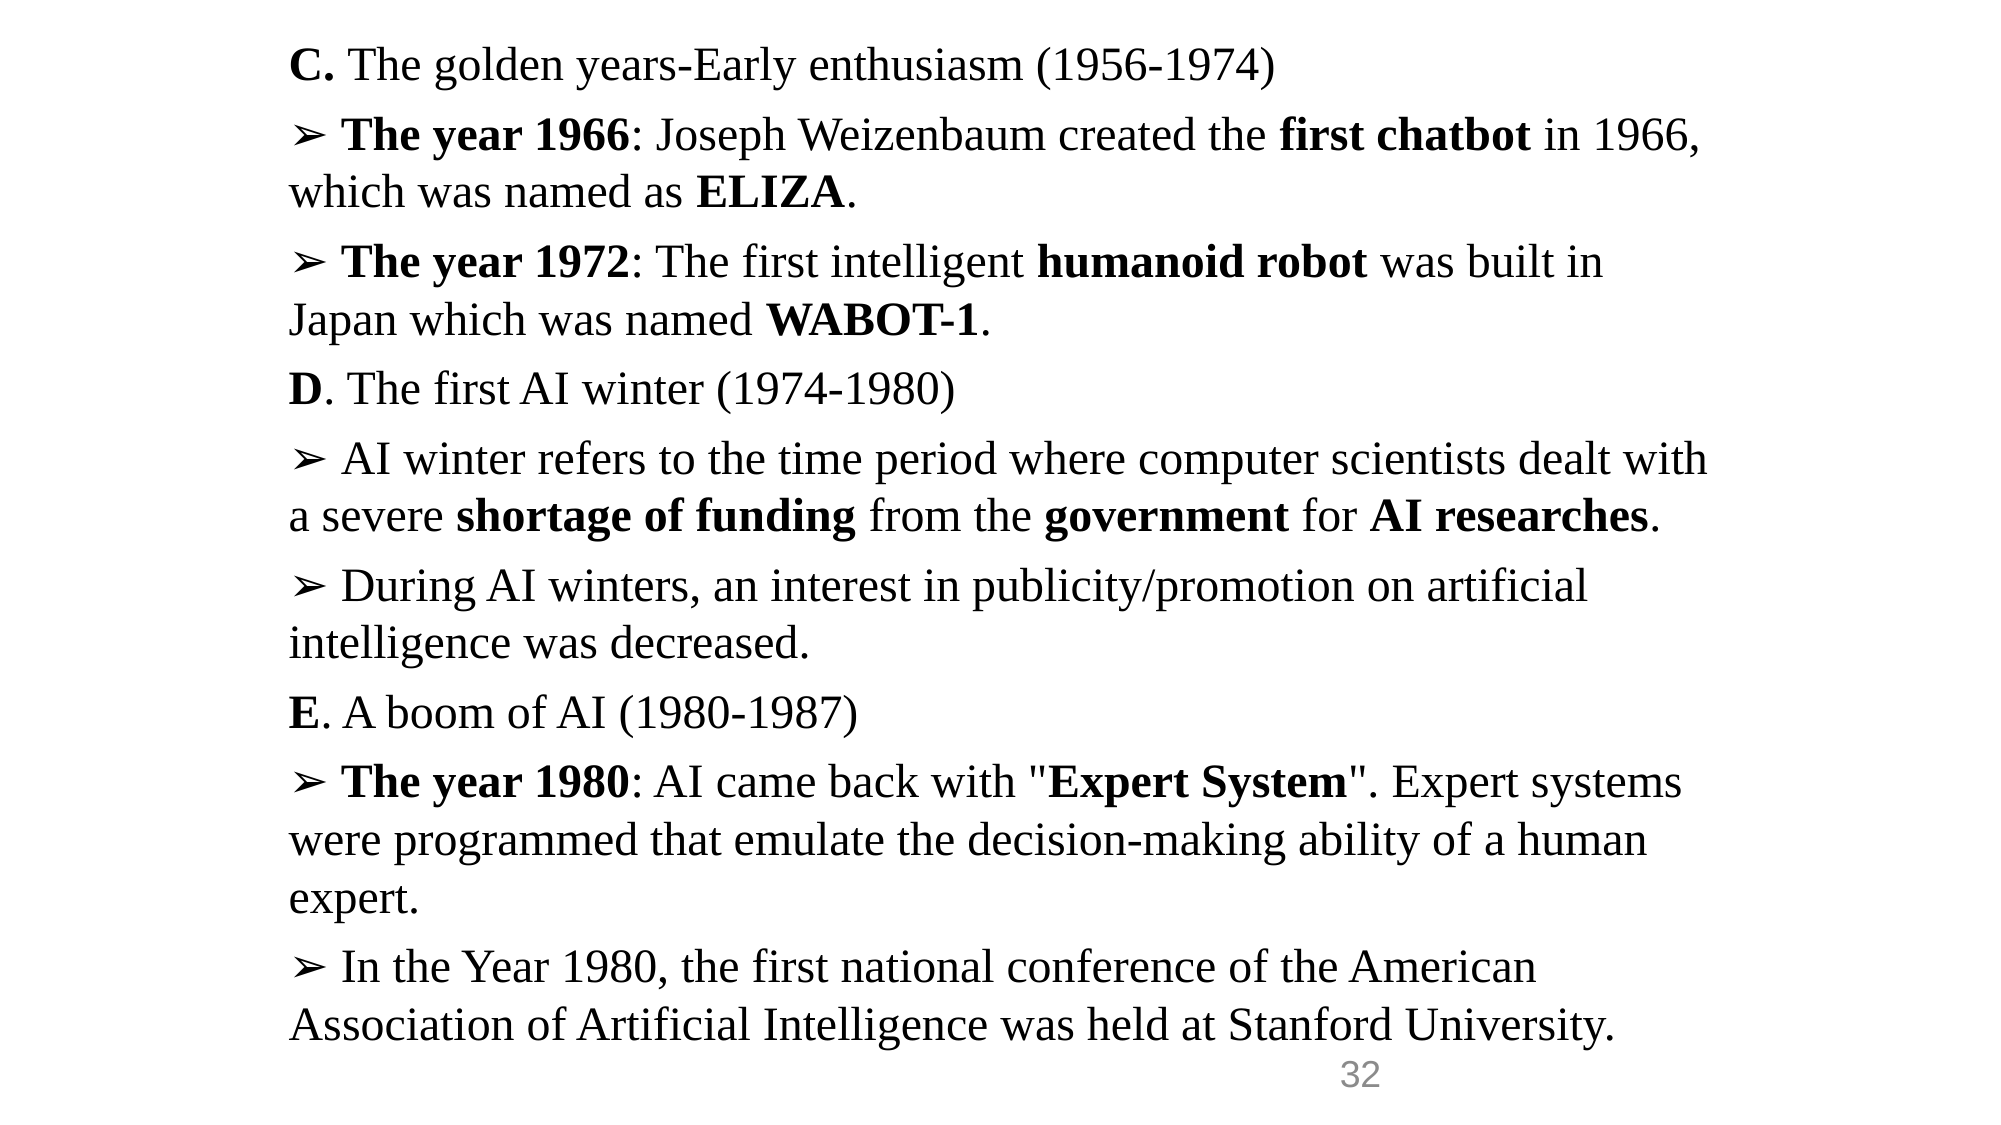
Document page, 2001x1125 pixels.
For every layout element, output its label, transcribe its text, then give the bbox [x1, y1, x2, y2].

list C. The golden years-Early enthusiasm (1956-1974) ➢ The year 1966: Joseph Weizenbaum created the first chatbot in 1966, which was named as ELIZA. ➢ The year 1972: The first intelligent humanoid robot was built in Japan which was named WABOT-1. D. The first AI winter (1974-1980) ➢ AI winter refers to the time period where computer scientists dealt with a severe shortage of funding from the government for AI researches. ➢ During AI winters, an interest in publicity/promotion on artificial intelligence was decreased. E. A boom of AI (1980-1987) ➢ The year 1980: AI came back with "Expert System". Expert systems were programmed that emulate the decision-making ability of a human expert. ➢ In the Year 1980, the first national conference of the American Association of Artificial Intelligence was held at Stanford University. [273, 24, 1727, 1100]
slide_number 32 [1324, 1042, 1676, 1103]
